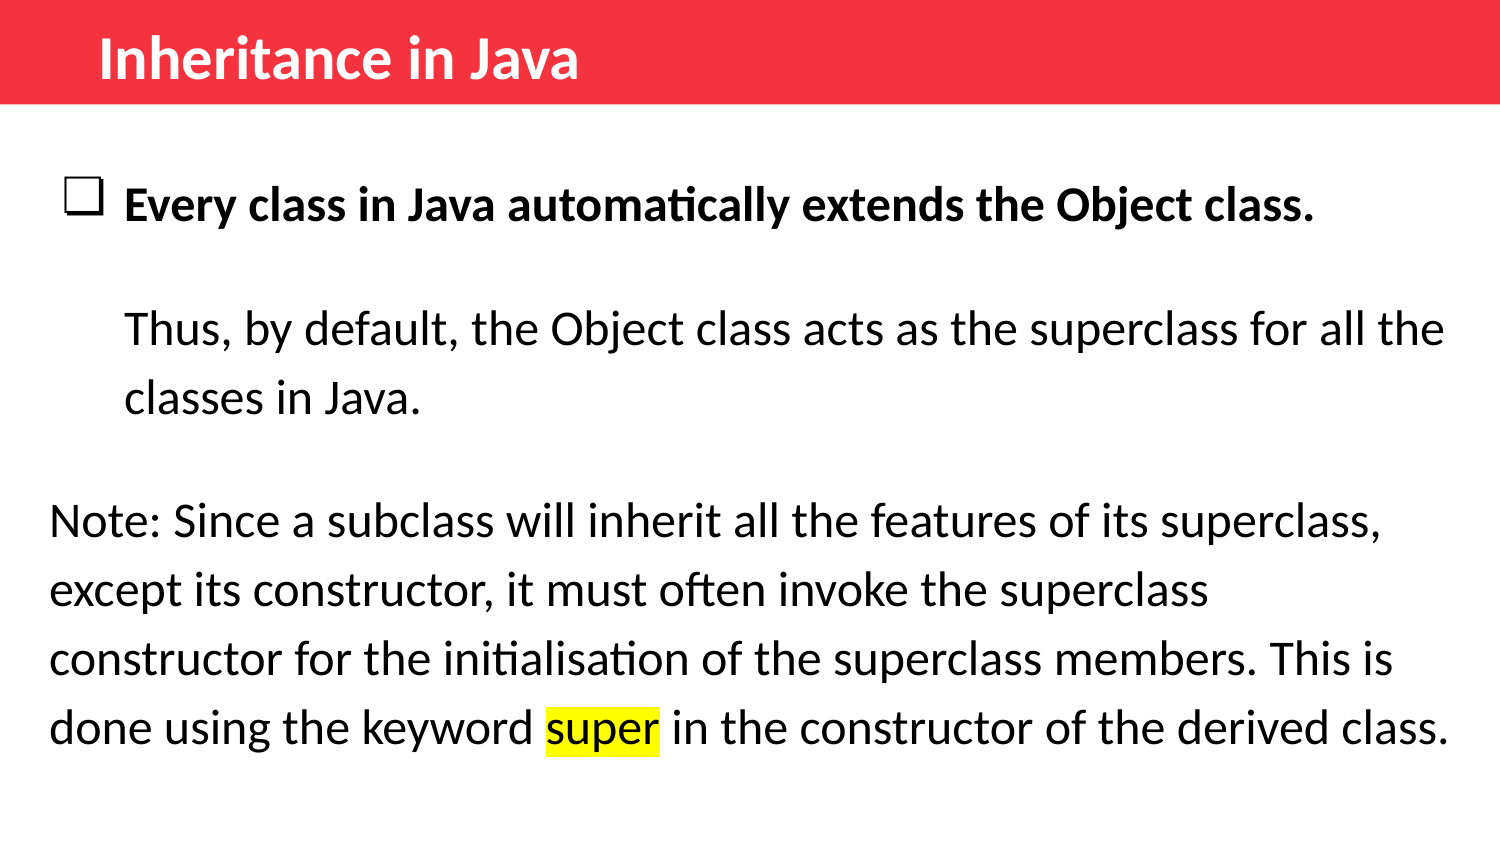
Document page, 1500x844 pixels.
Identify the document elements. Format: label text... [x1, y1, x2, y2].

text_box [0, 0, 1500, 105]
text_box Every class in Java automatically extends the Object class. Thus, by default, the Object class acts as the superclass for all the classes in Java. Note: Since a subclass will inherit all the features of its superclass, except its constructor, it must often invoke the superclass constructor for the initialisation of the superclass members. This is done using the keyword super in the constructor of the derived class. [34, 147, 1466, 569]
text_box Inheritance in Java [83, 2, 1060, 138]
